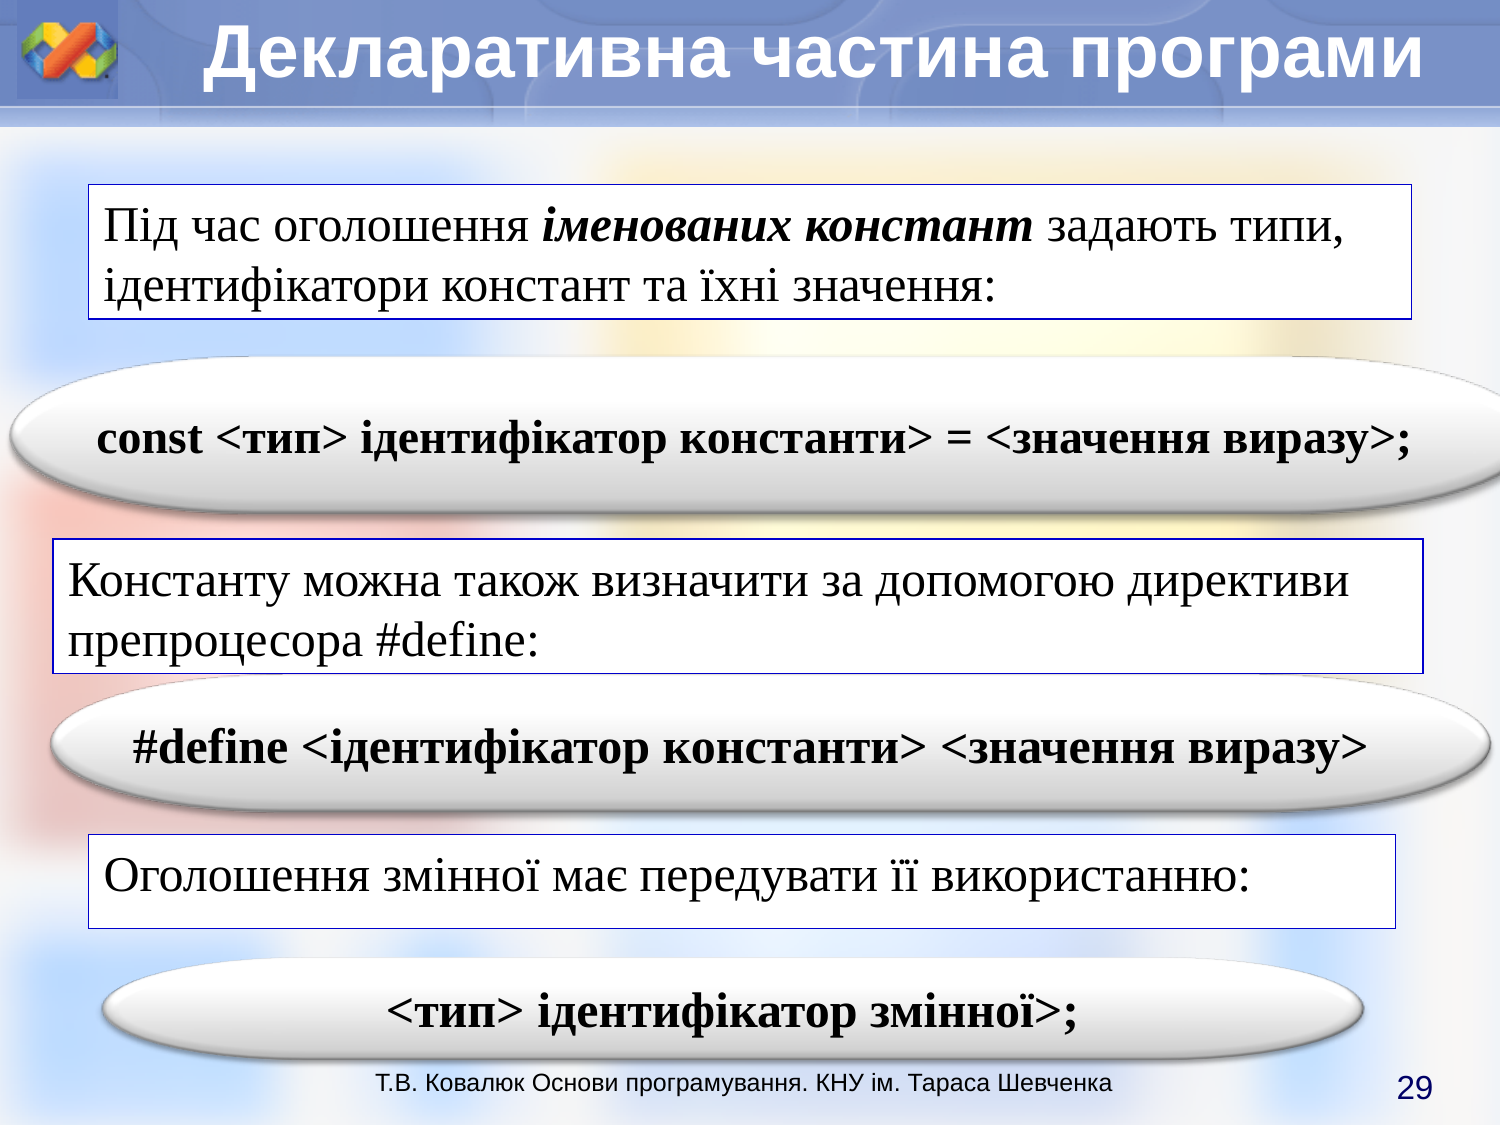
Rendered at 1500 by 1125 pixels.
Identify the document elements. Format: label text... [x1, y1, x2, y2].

list Оголошення змінної має передувати її використанню: [88, 835, 1396, 929]
picture [0, 540, 1500, 1125]
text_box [0, 349, 1500, 540]
text_box Константу можна також визначити за допомогою директиви препроцесора #define: [53, 540, 1424, 668]
slide_number 29 [1381, 1058, 1471, 1104]
text_box Декларативна частина програми [129, 0, 1500, 95]
picture [0, 0, 1500, 349]
text_box Під час оголошення іменованих констант задають типи, ідентифікатори констант та їхні значення: [88, 184, 1412, 320]
